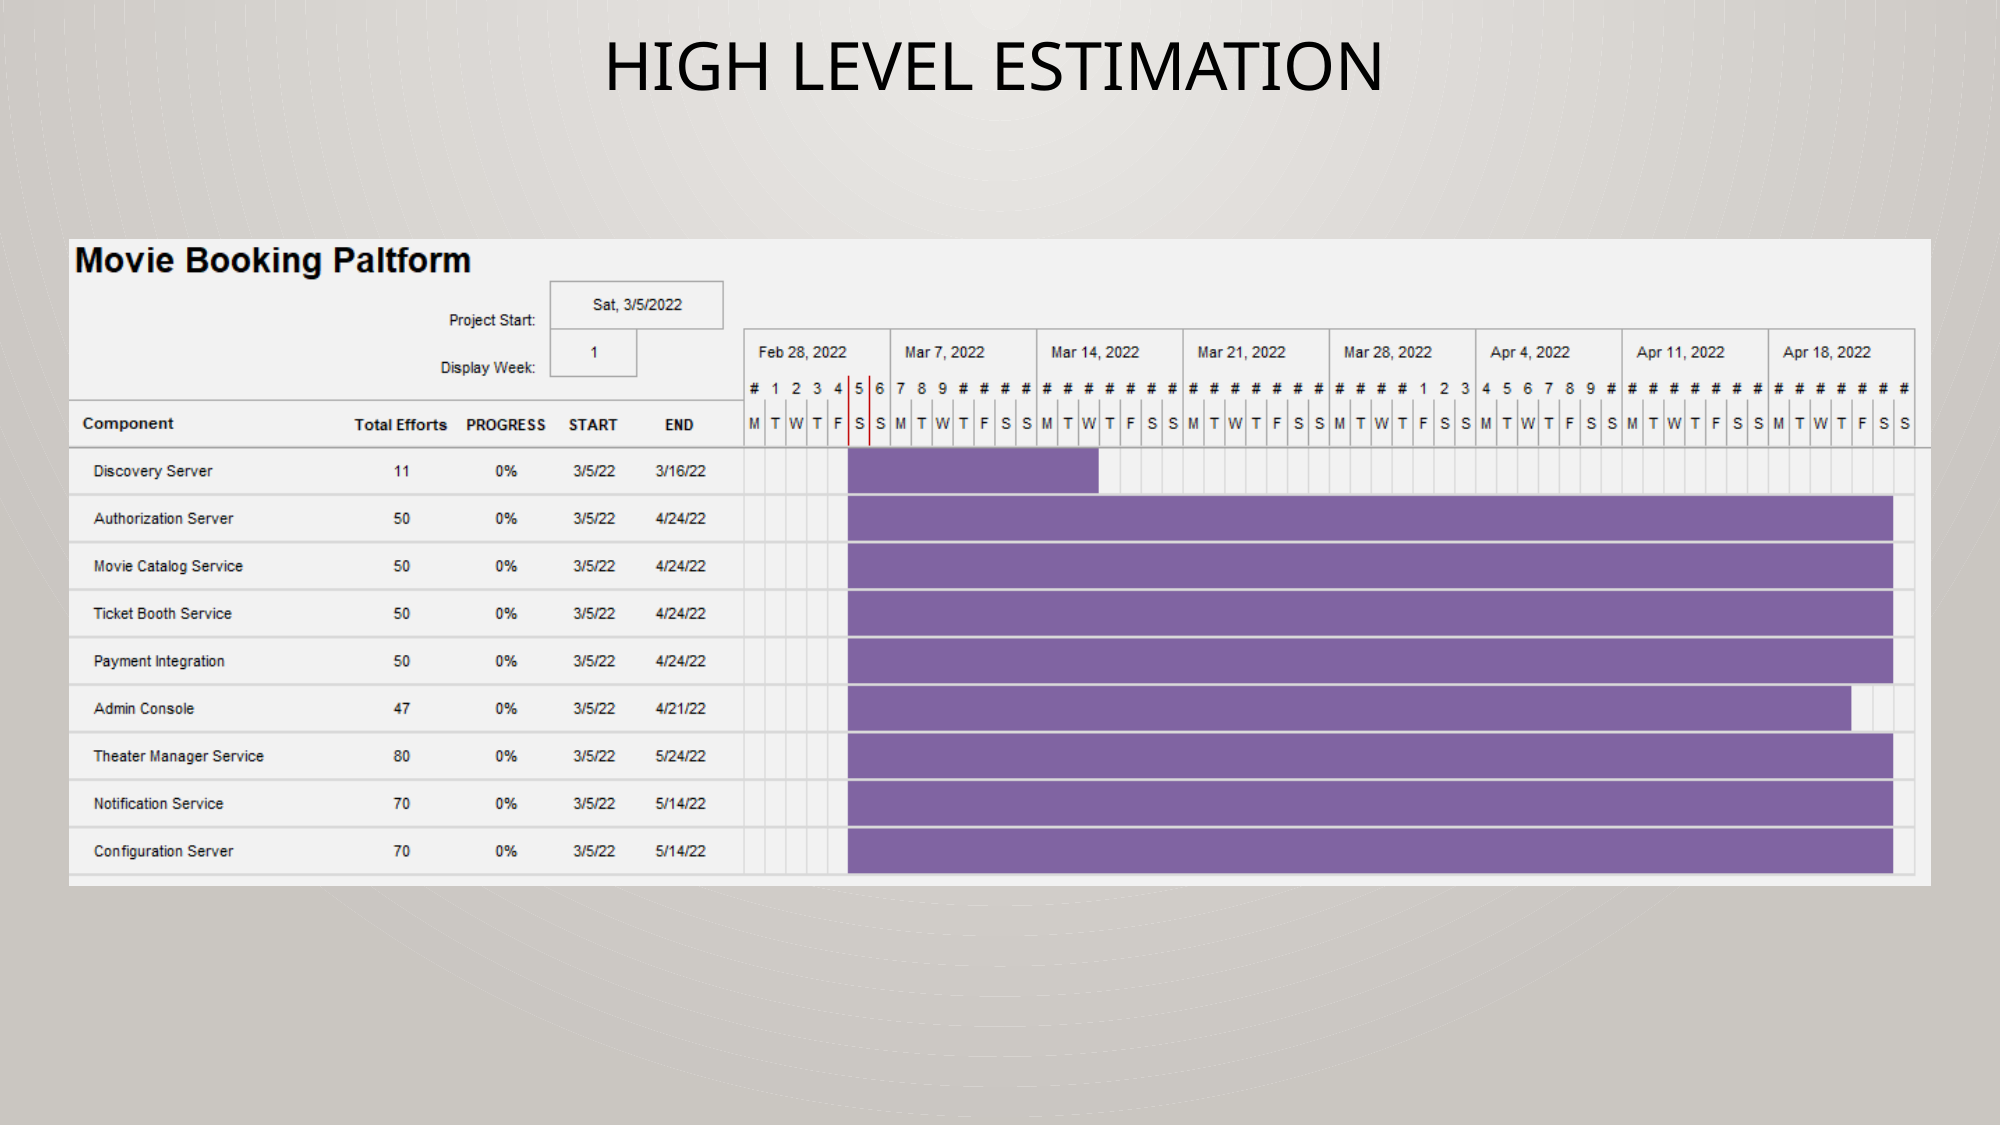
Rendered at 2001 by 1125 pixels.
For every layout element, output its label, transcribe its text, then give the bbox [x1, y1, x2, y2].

title high level estimation [20, 25, 1969, 143]
picture [68, 239, 1932, 886]
